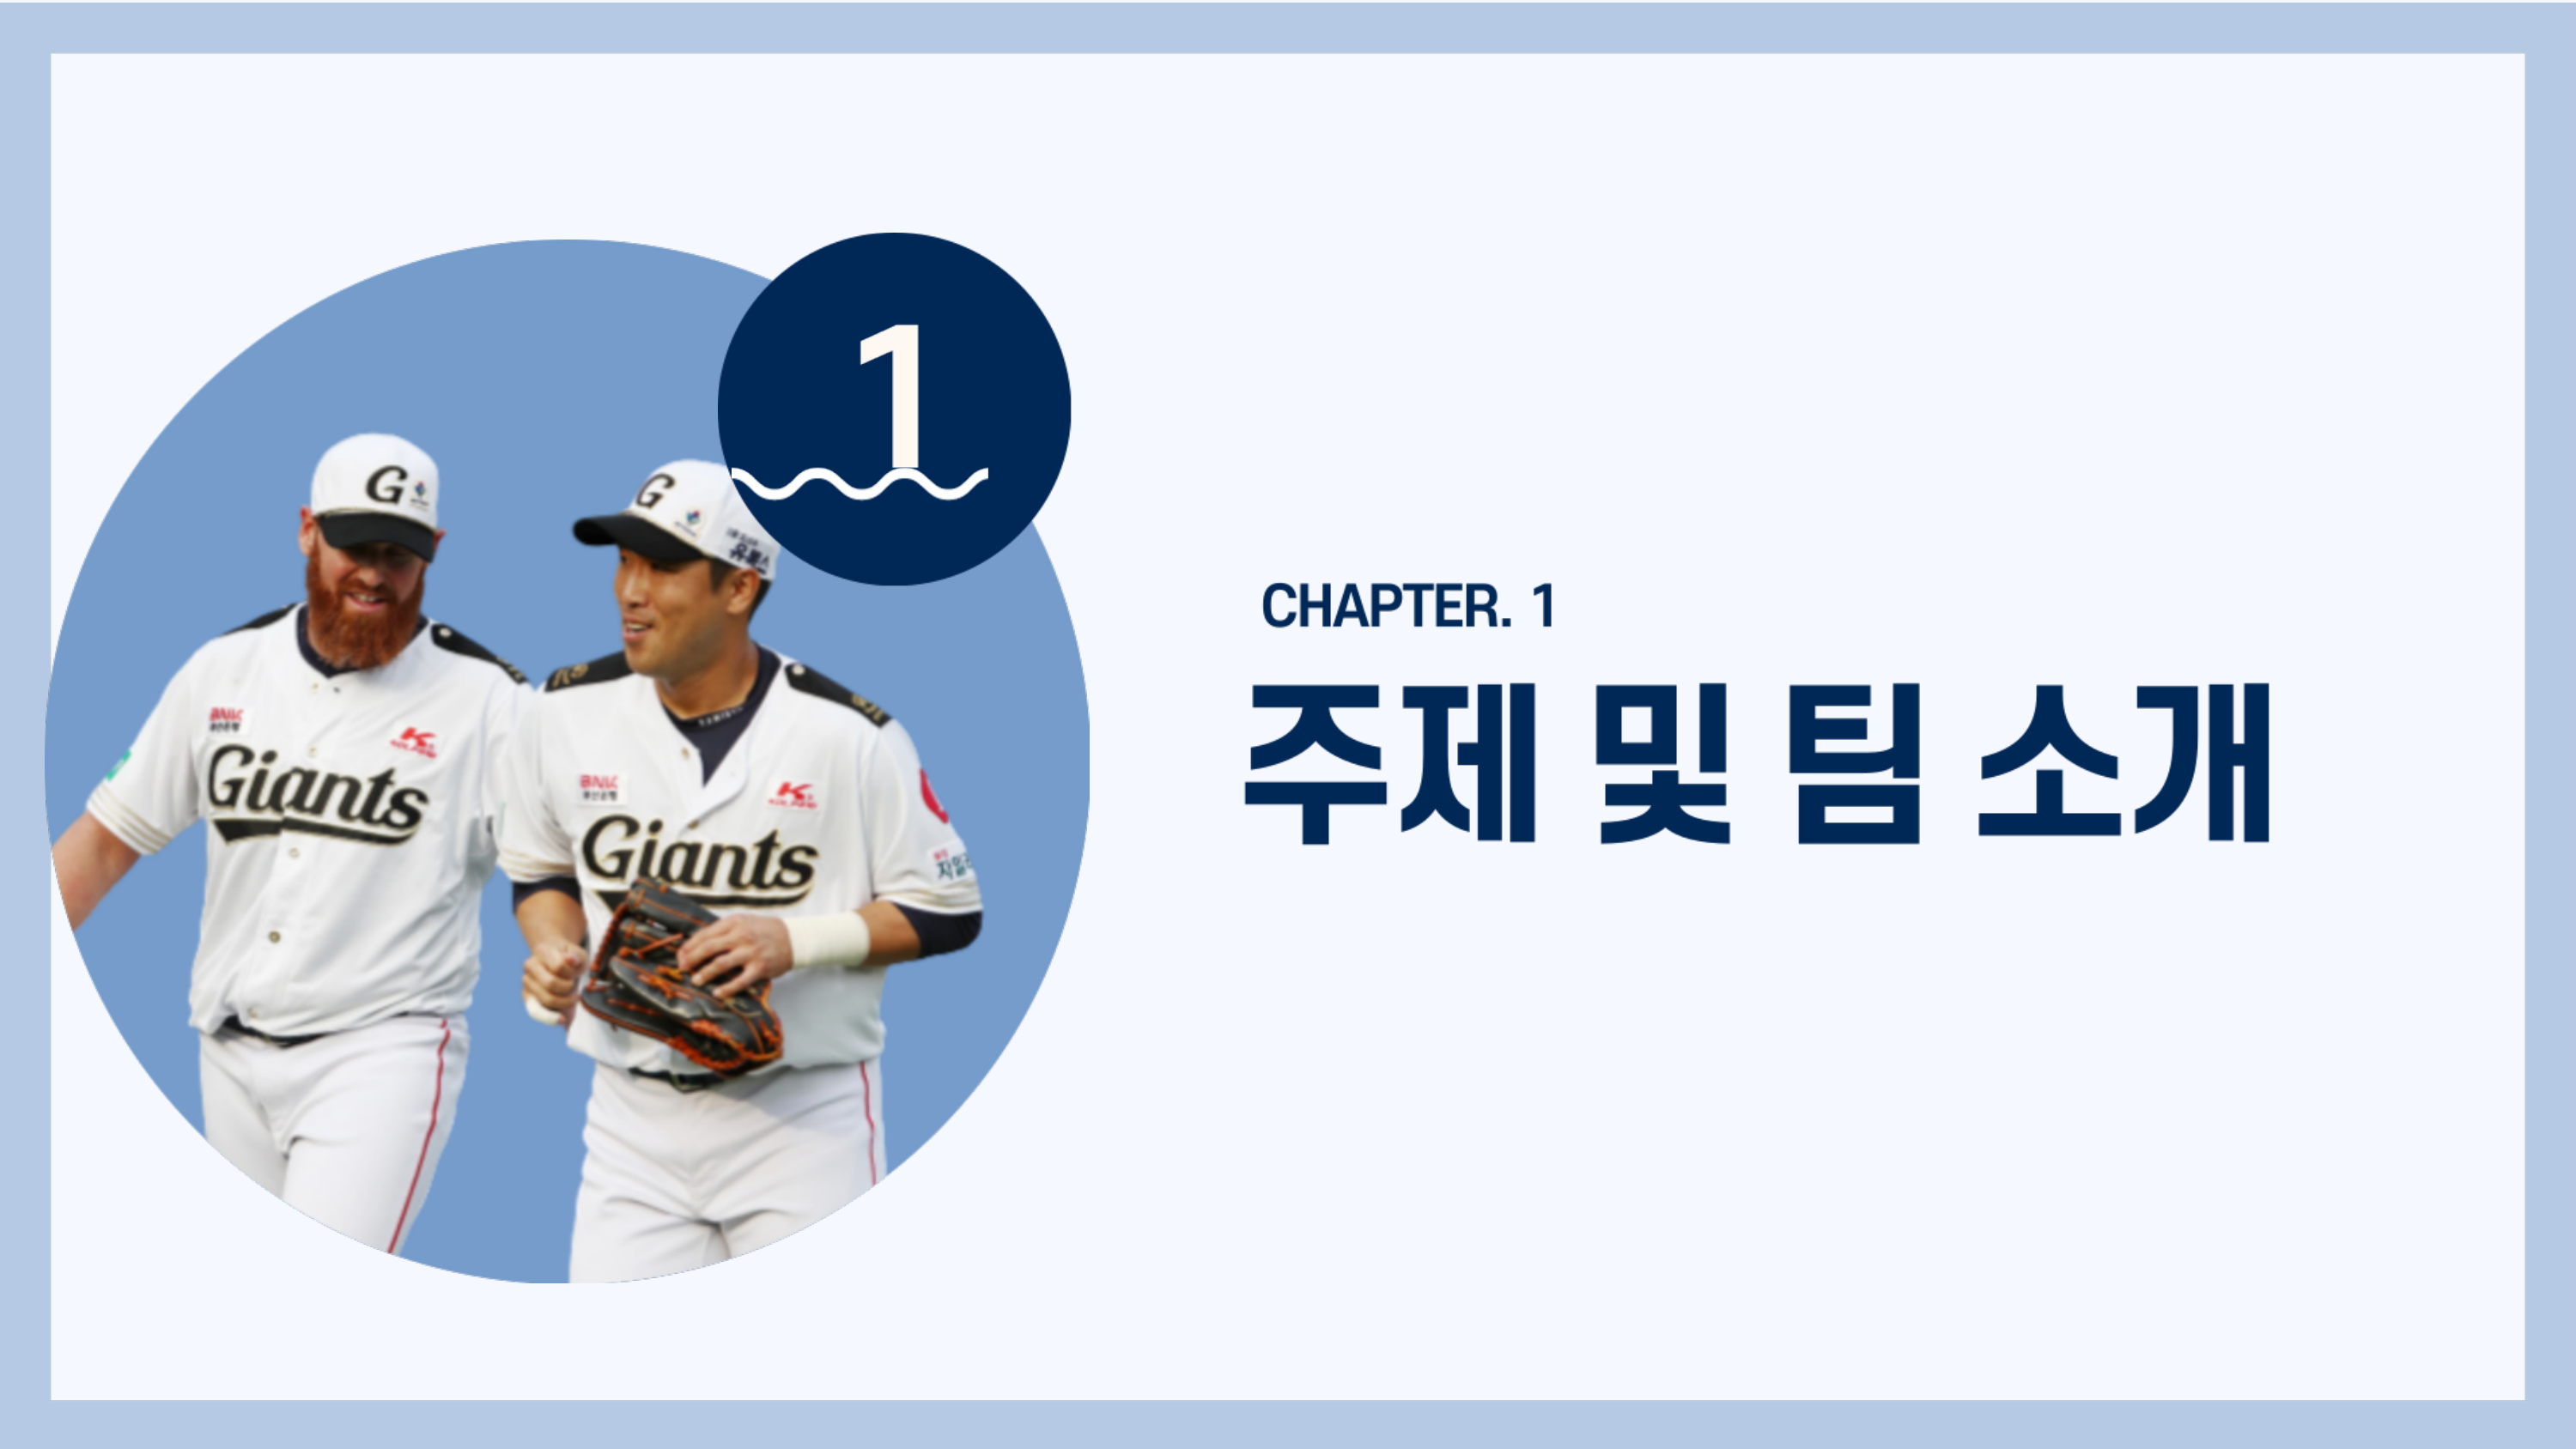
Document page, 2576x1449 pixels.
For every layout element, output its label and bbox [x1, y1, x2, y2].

picture [752, 242, 1033, 601]
text_box [45, 239, 1090, 1283]
text_box [0, 3, 2576, 1449]
picture [1208, 559, 2363, 958]
text_box [732, 466, 990, 502]
text_box [718, 233, 1072, 587]
